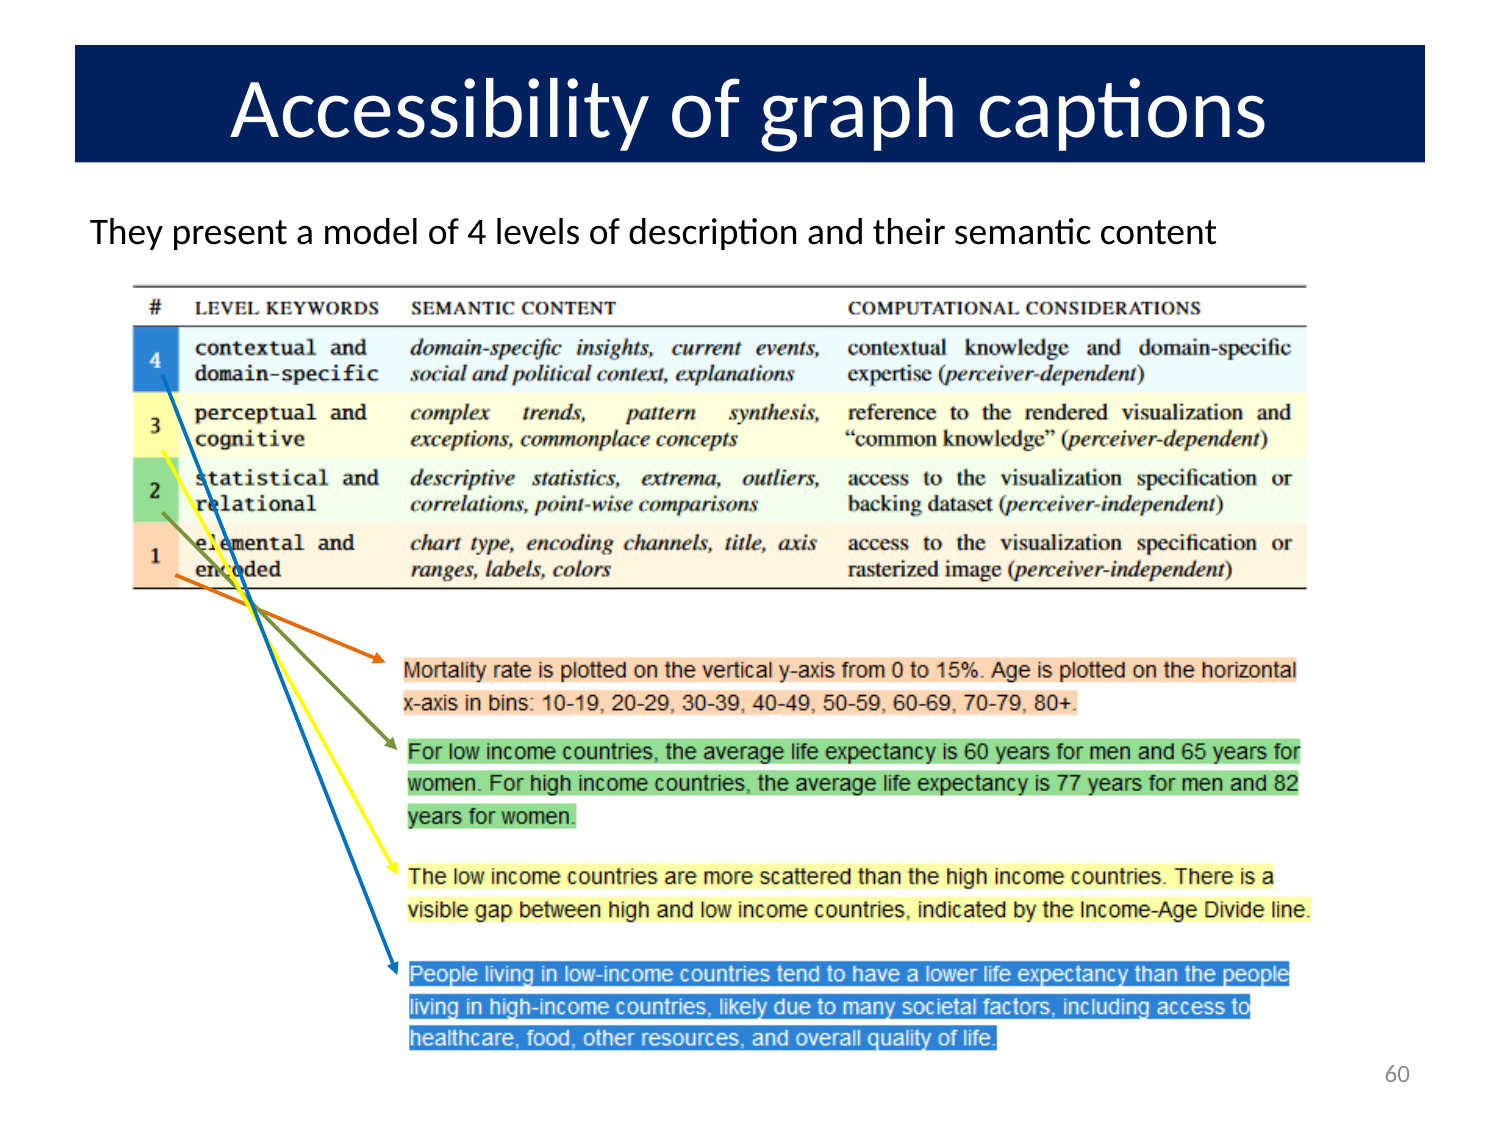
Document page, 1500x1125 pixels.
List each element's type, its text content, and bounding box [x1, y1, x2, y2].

slide_number 60 [1074, 1042, 1425, 1103]
title Accessibility of graph captions [75, 45, 1425, 163]
picture [398, 859, 1326, 935]
picture [398, 644, 1325, 840]
picture [396, 951, 1303, 1064]
picture [124, 277, 1321, 602]
text_box They present a model of 4 levels of description and their semantic content [74, 199, 1425, 260]
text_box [162, 374, 398, 976]
